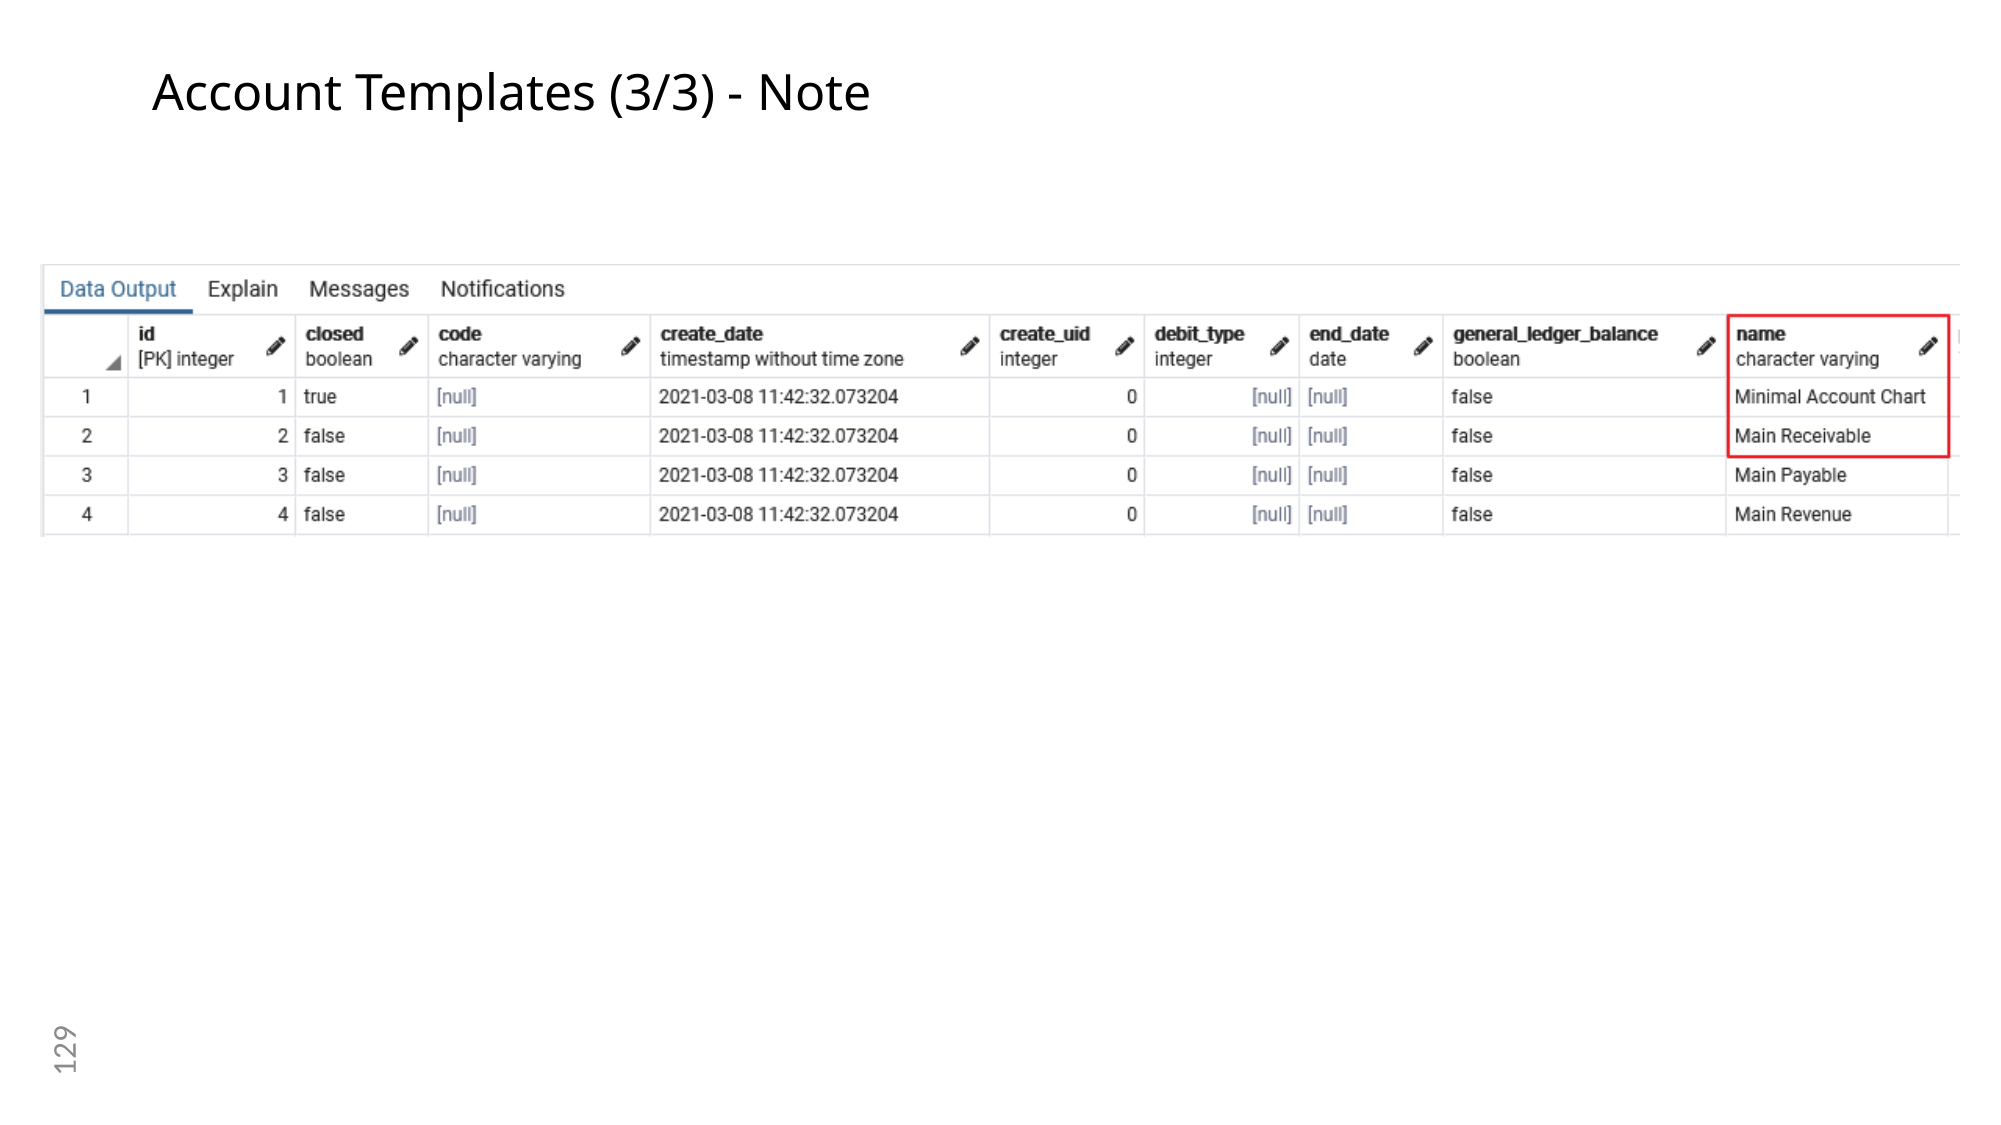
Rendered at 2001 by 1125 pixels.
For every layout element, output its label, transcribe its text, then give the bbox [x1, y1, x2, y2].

title Account Templates (3/3) - Note [137, 59, 1863, 136]
picture [40, 264, 1960, 537]
slide_number 129 [32, 995, 93, 1108]
